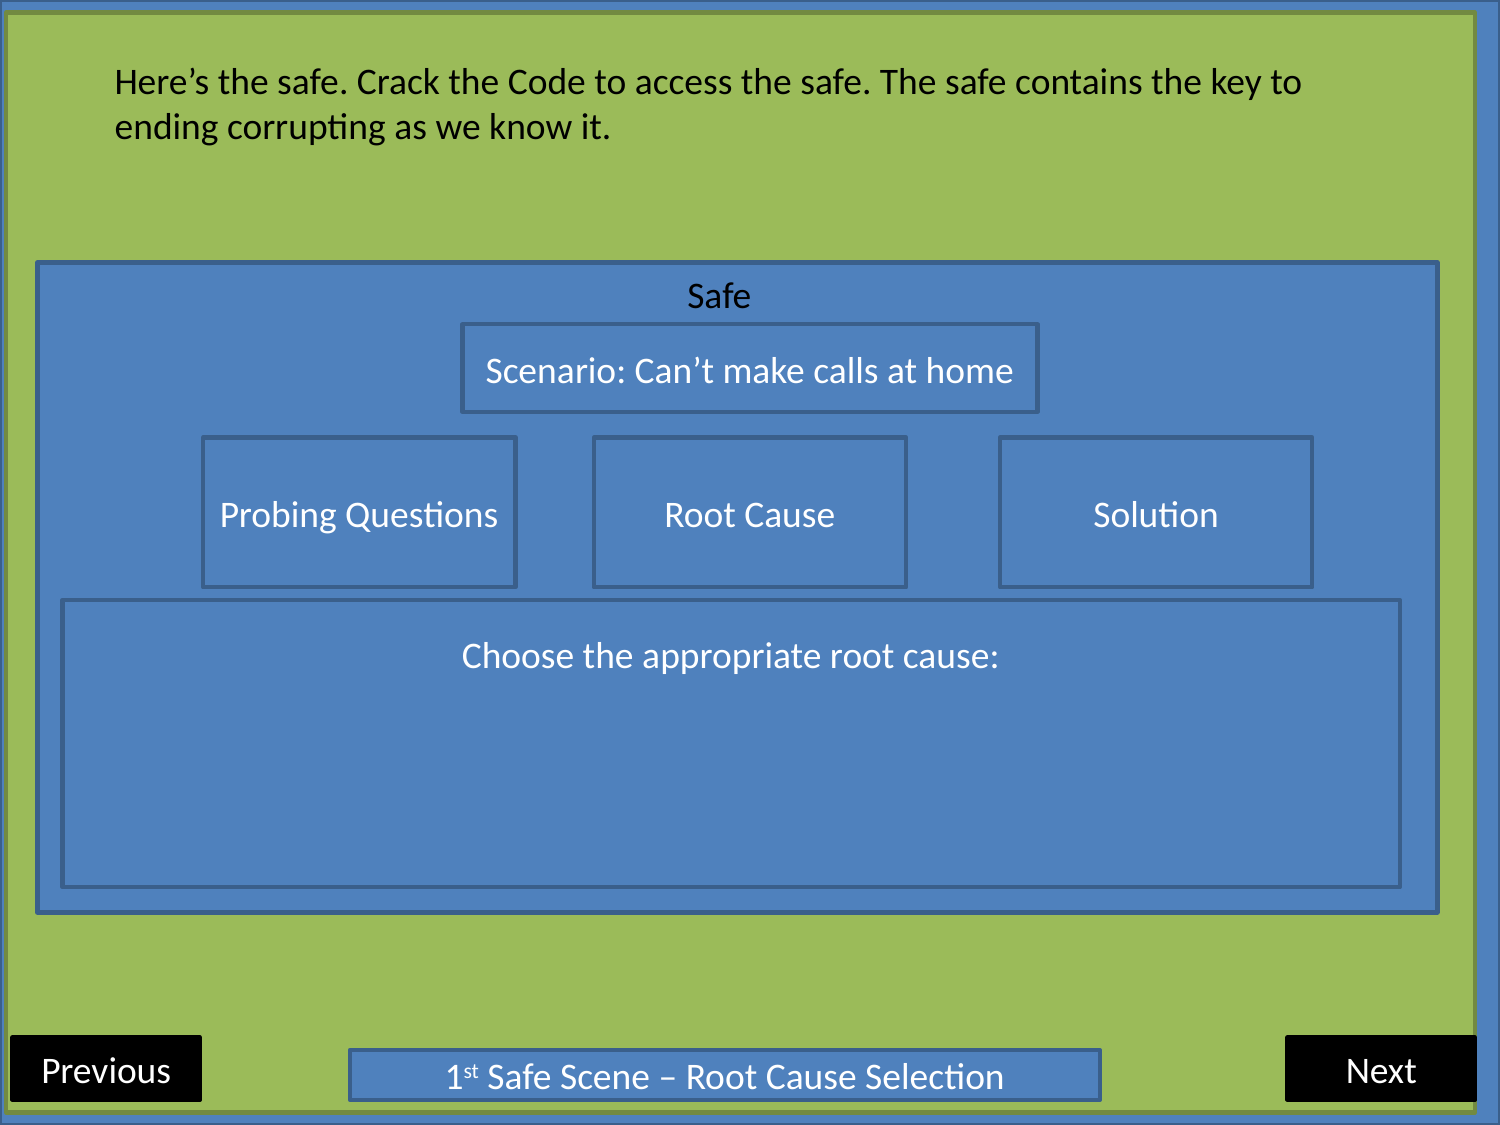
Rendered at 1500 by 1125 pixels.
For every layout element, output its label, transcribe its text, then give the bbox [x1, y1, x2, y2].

text_box [0, 0, 1500, 1125]
text_box Probing Questions [201, 435, 518, 589]
text_box Scenario: Can’t make calls at home [460, 322, 1040, 414]
text_box [4, 10, 1477, 1115]
text_box [35, 260, 1440, 915]
text_box Here’s the safe. Crack the Code to access the safe. The safe contains the key to ending corrupting as we know it. [99, 49, 1382, 155]
text_box Next [1285, 1035, 1477, 1102]
text_box Safe [672, 263, 773, 322]
text_box Choose the appropriate root cause: [60, 598, 1402, 889]
text_box Previous [10, 1035, 202, 1102]
text_box Root Cause [592, 435, 908, 589]
text_box Solution [998, 435, 1314, 589]
text_box 1st Safe Scene – Root Cause Selection [348, 1048, 1102, 1102]
